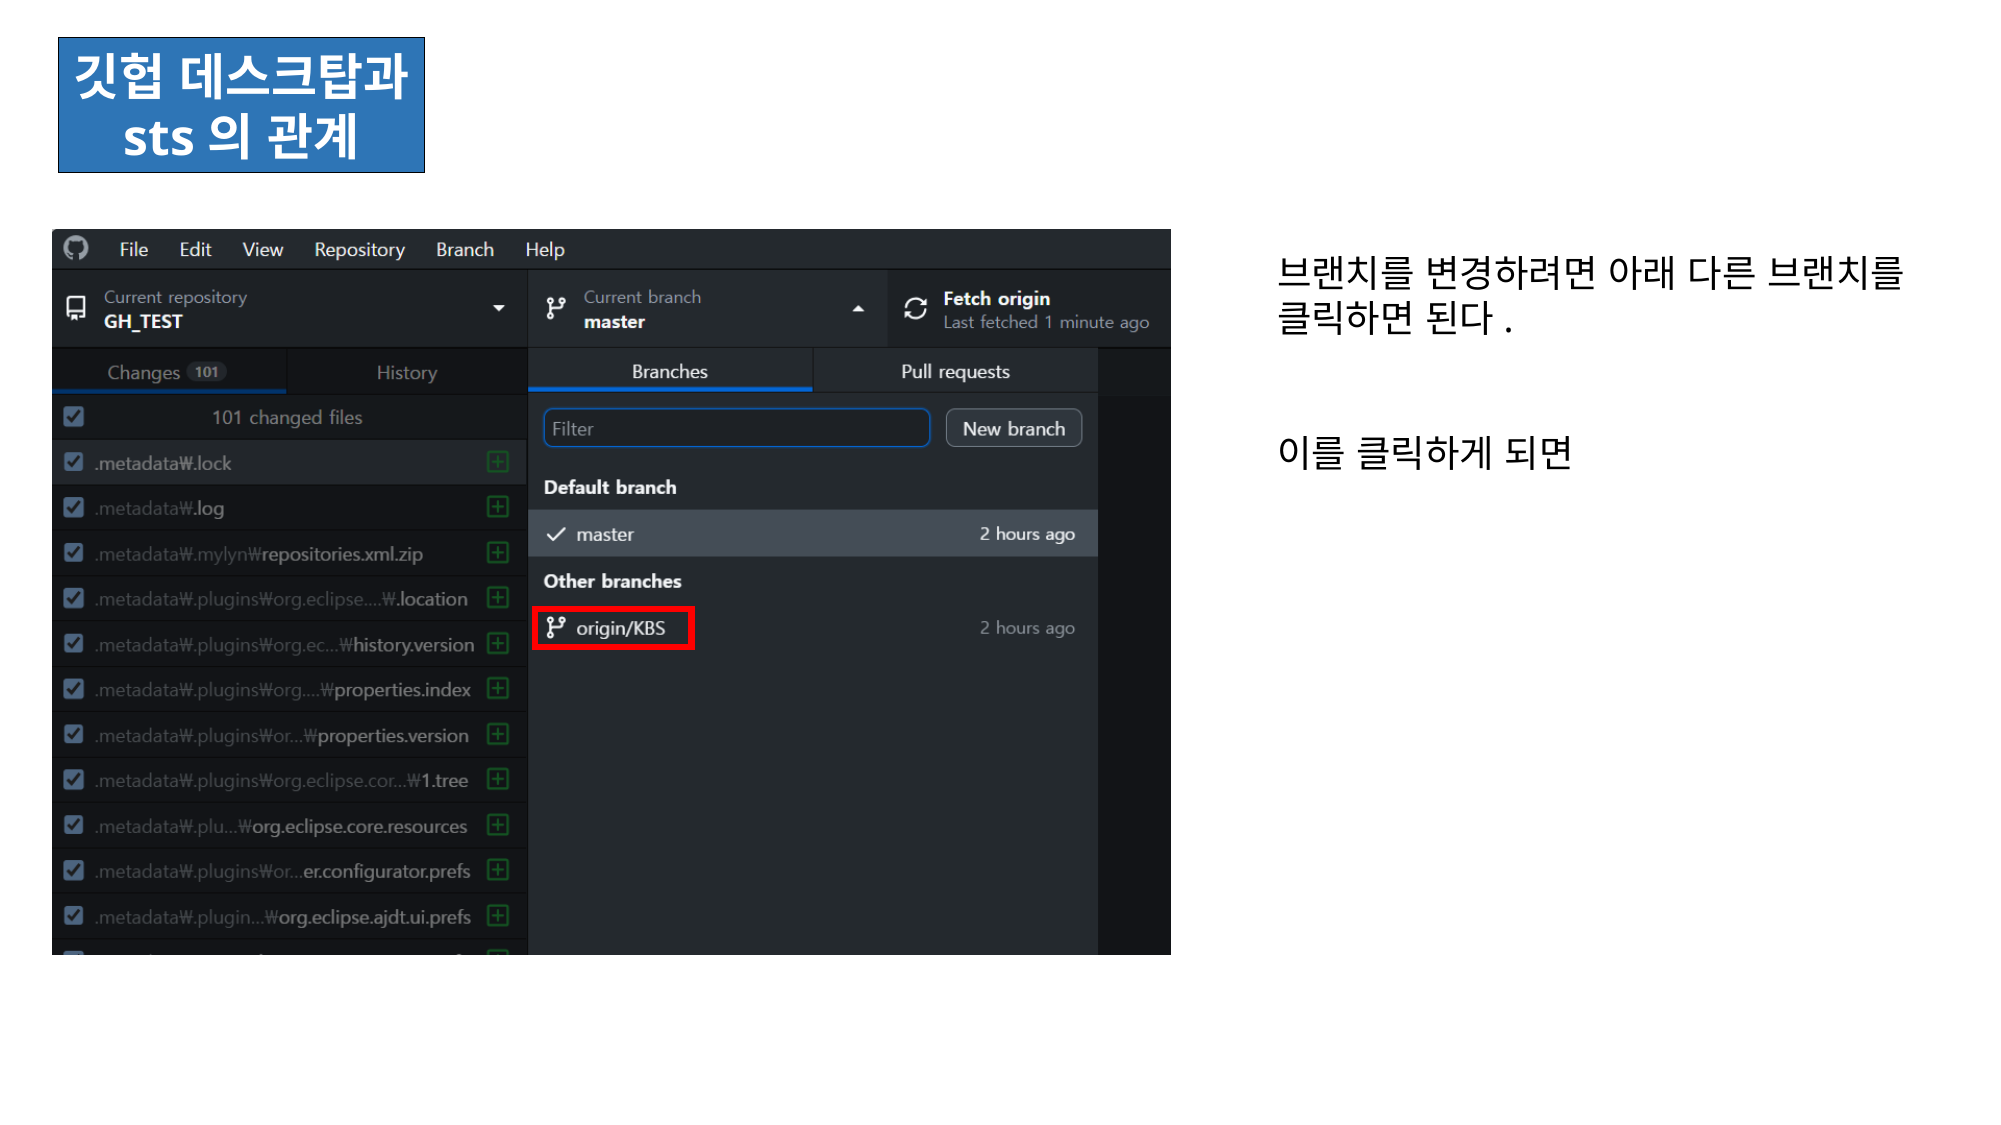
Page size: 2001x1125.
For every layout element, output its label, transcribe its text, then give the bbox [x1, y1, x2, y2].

text_box 브랜치를 변경하려면 아래 다른 브랜치를 클릭하면 된다. 이를 클릭하게 되면 [1262, 242, 1921, 483]
text_box 깃헙 데스크탑과 sts의 관계 [58, 37, 425, 173]
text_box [51, 229, 1171, 955]
